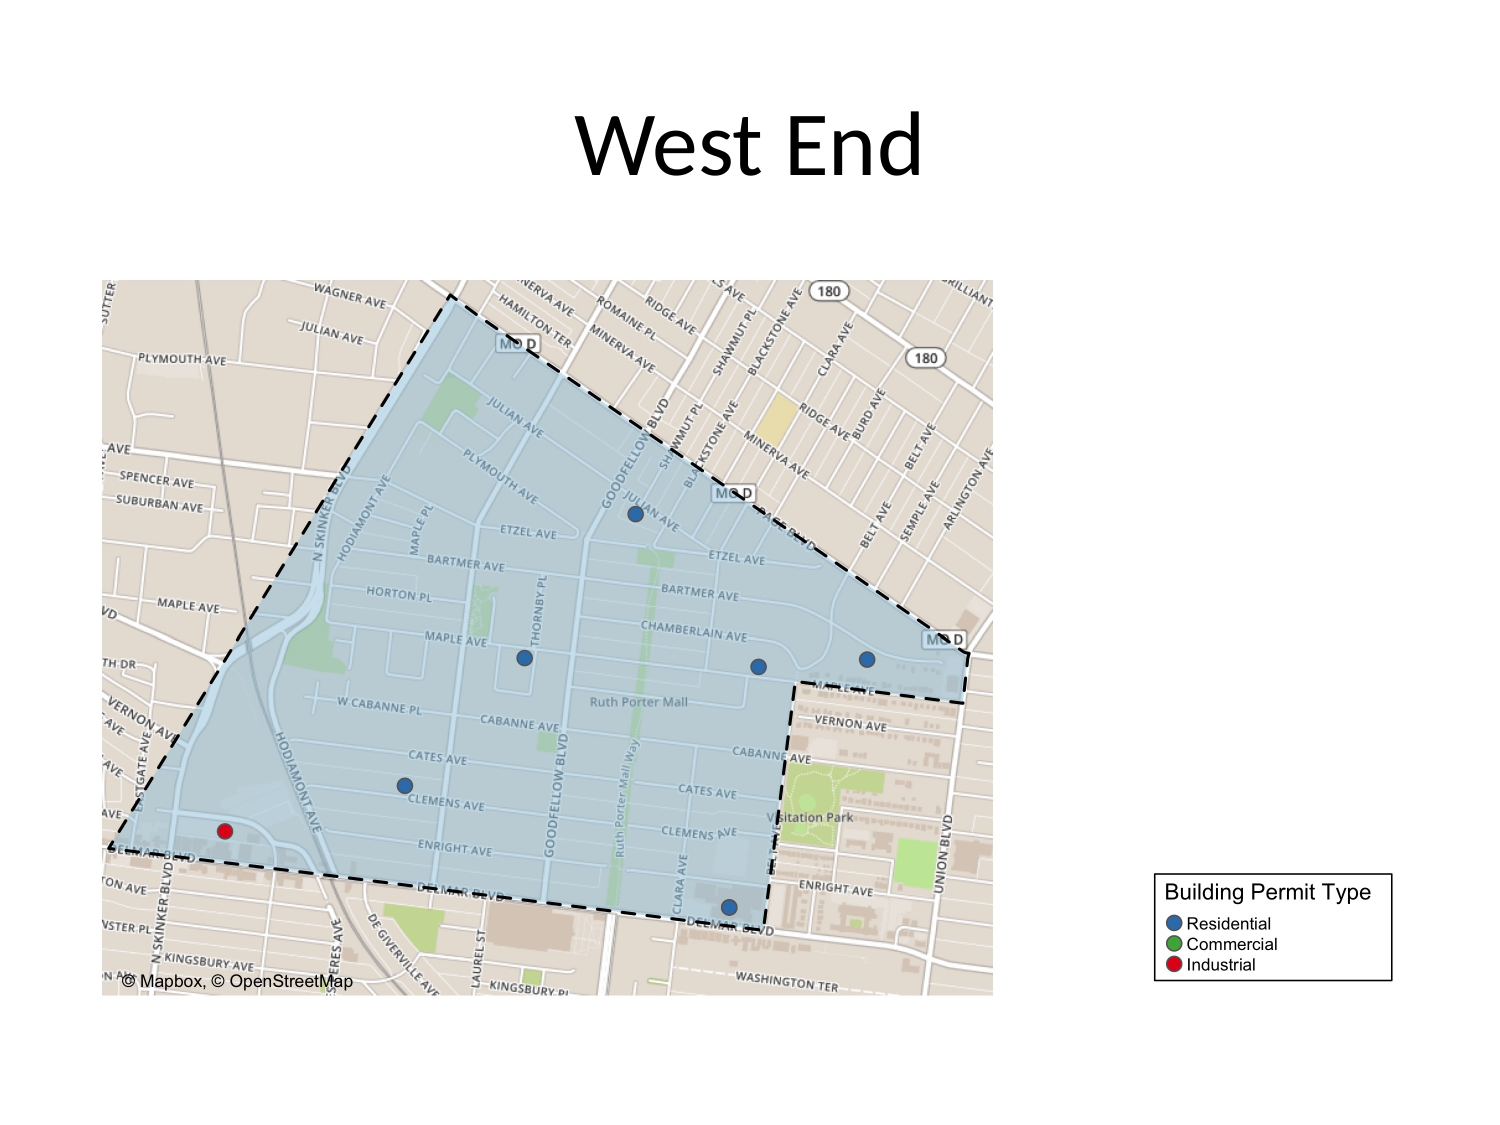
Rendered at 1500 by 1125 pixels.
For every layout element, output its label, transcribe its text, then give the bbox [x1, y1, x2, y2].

title West End [75, 45, 1425, 233]
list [74, 262, 1426, 1013]
